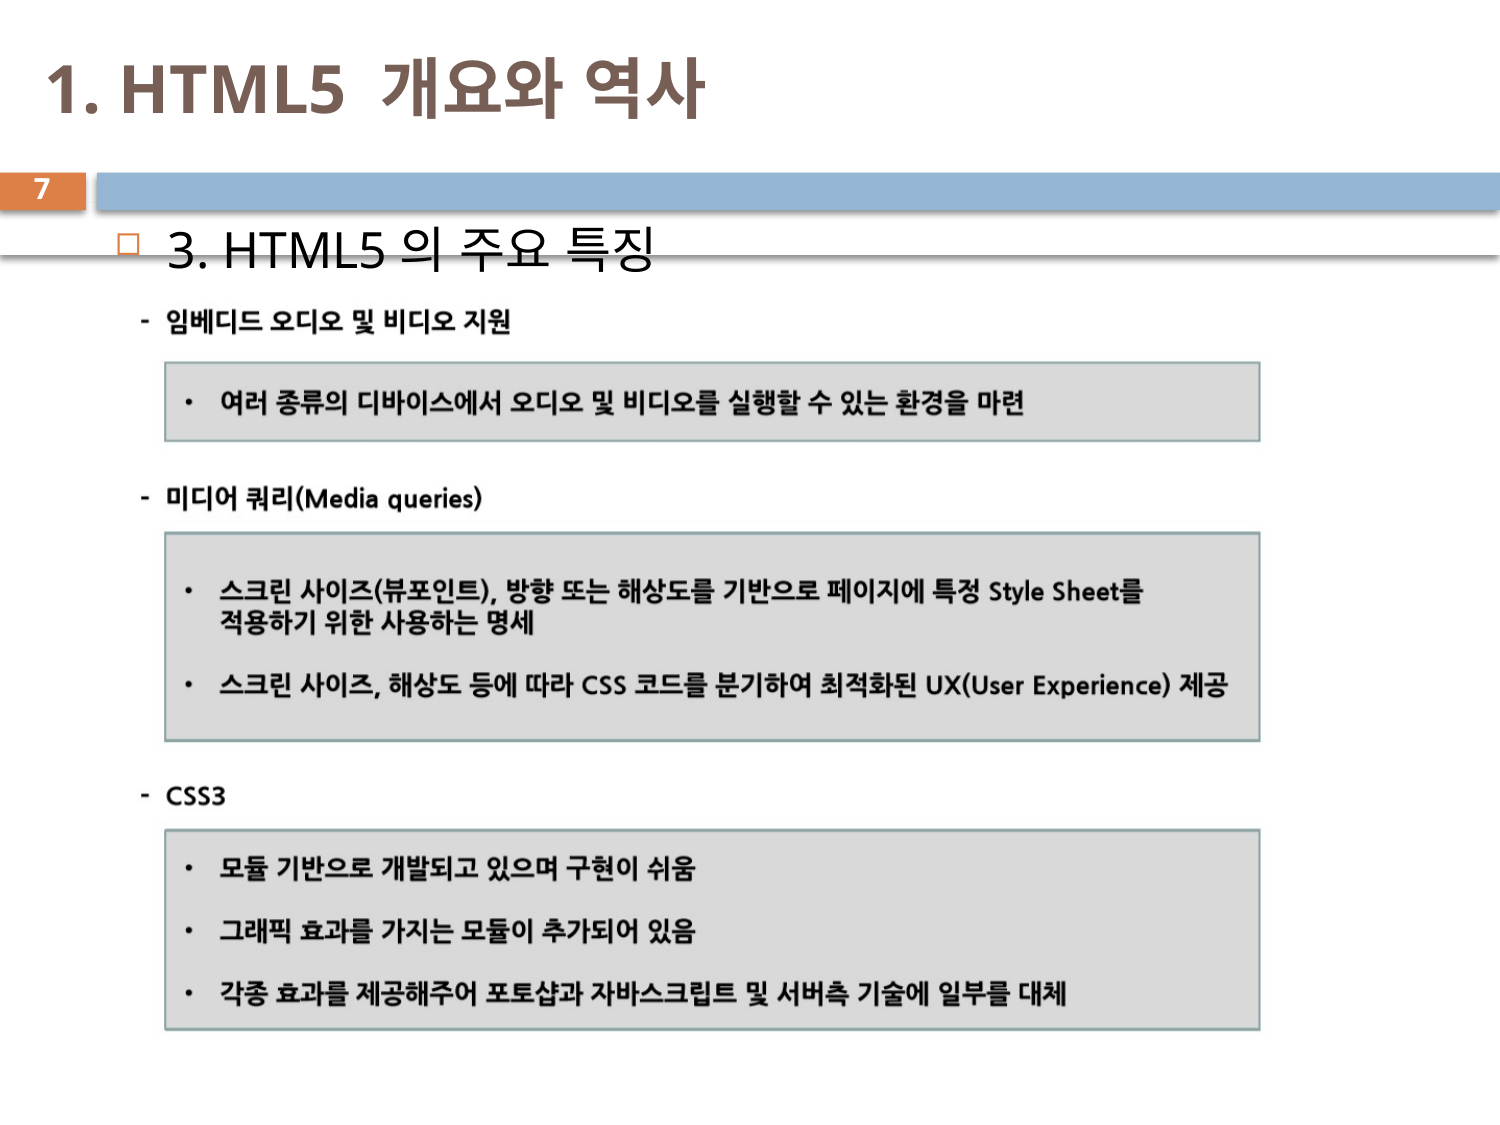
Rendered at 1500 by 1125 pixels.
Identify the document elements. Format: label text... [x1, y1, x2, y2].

slide_number 7 [0, 170, 87, 211]
title 1. HTML5 개요와 역사 [29, 30, 1367, 143]
list 3. HTML5의 주요 특징 [100, 210, 1438, 622]
picture [135, 302, 1271, 1037]
